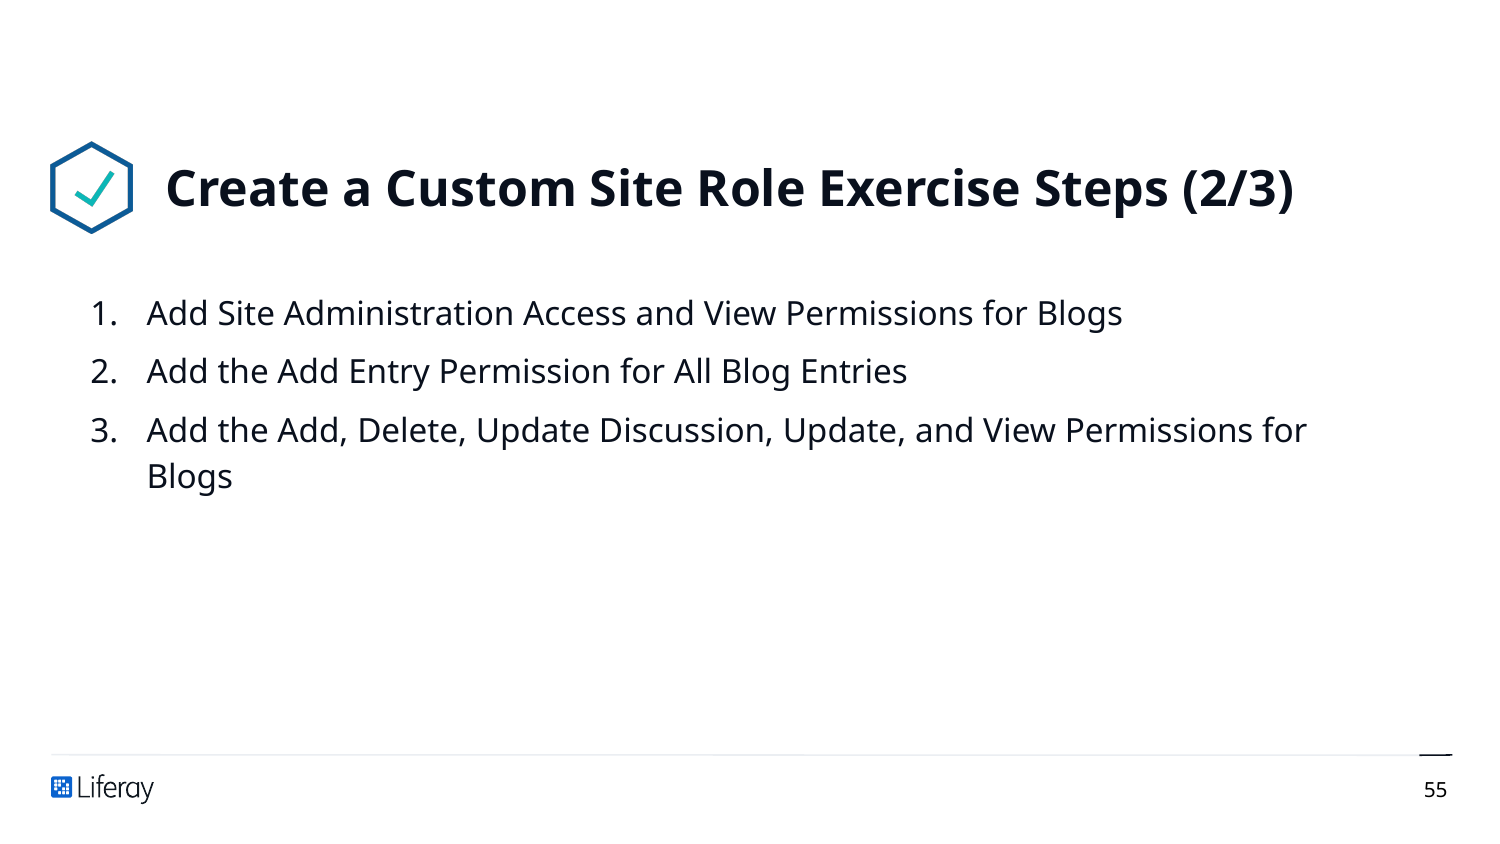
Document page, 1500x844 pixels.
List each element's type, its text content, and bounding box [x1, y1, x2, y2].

list Add Site Administration Access and View Permissions for Blogs Add the Add Entry Permission for All Blog Entries Add the Add, Delete, Update Discussion, Update, and View Permissions for Blogs [90, 271, 1352, 611]
title Create a Custom Site Role Exercise Steps (2/3) [165, 141, 1376, 236]
picture [45, 141, 139, 235]
